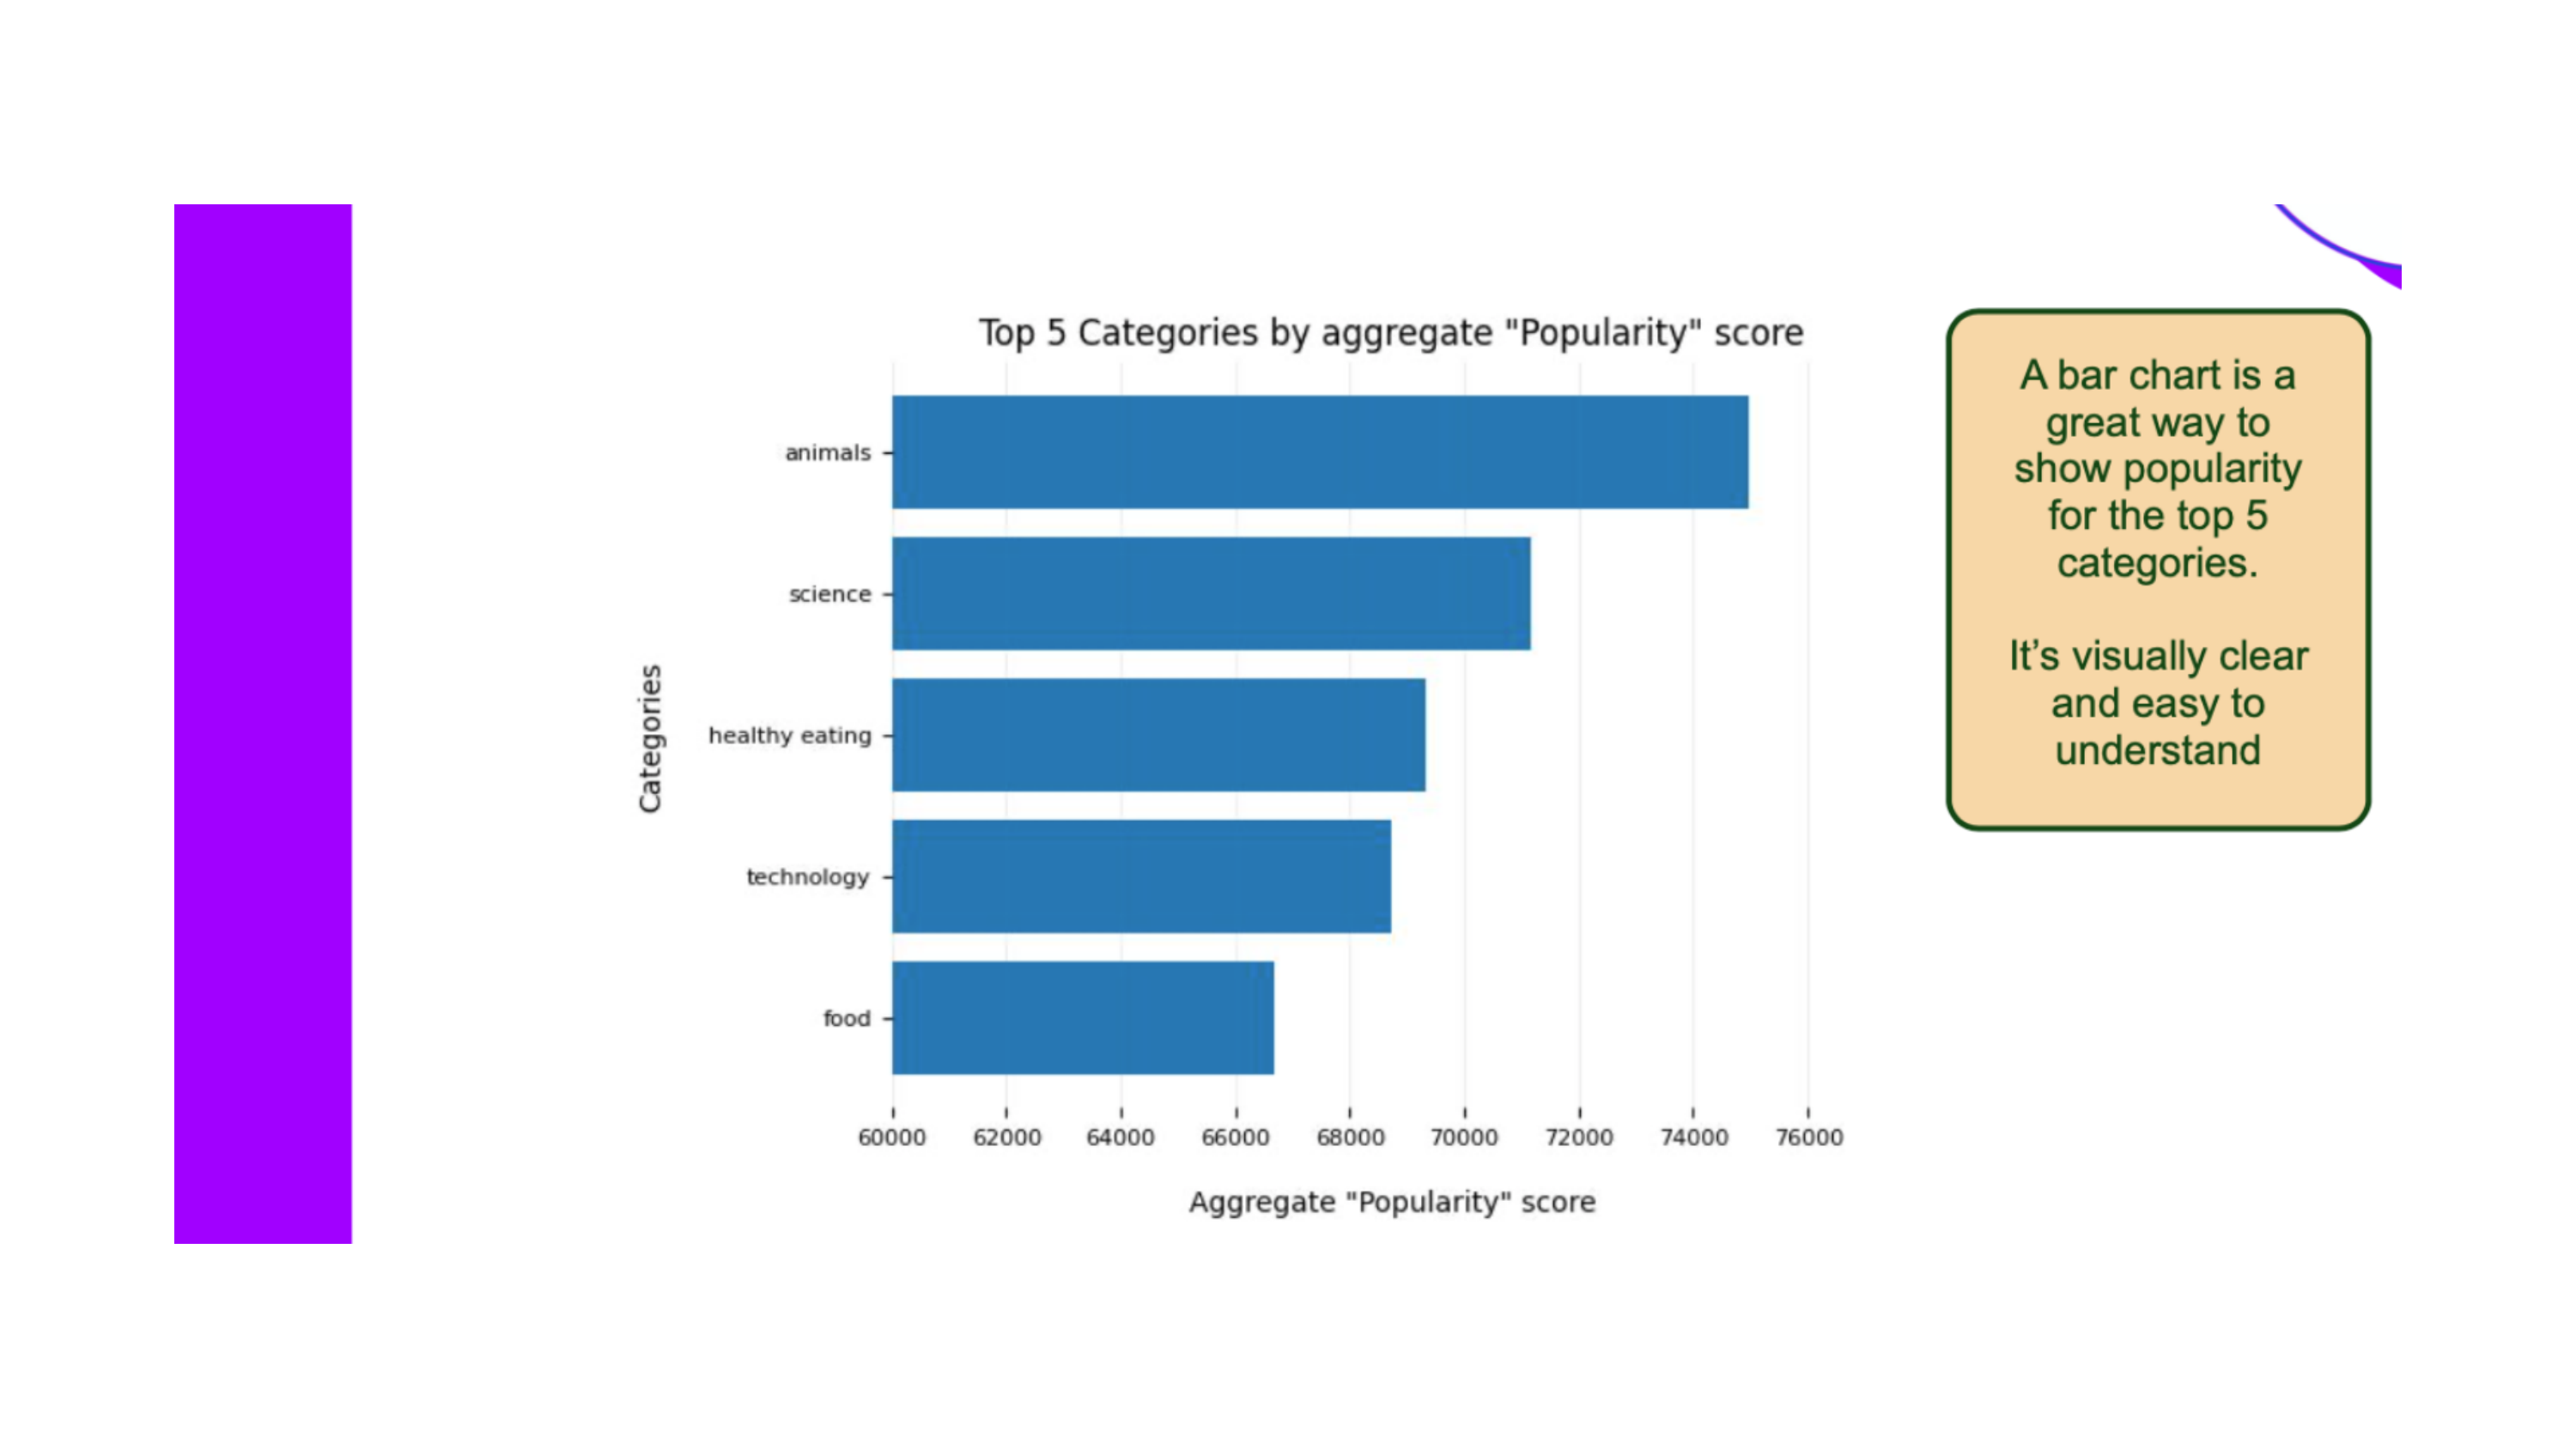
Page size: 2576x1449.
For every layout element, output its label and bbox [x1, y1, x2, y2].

picture [174, 204, 2402, 1244]
